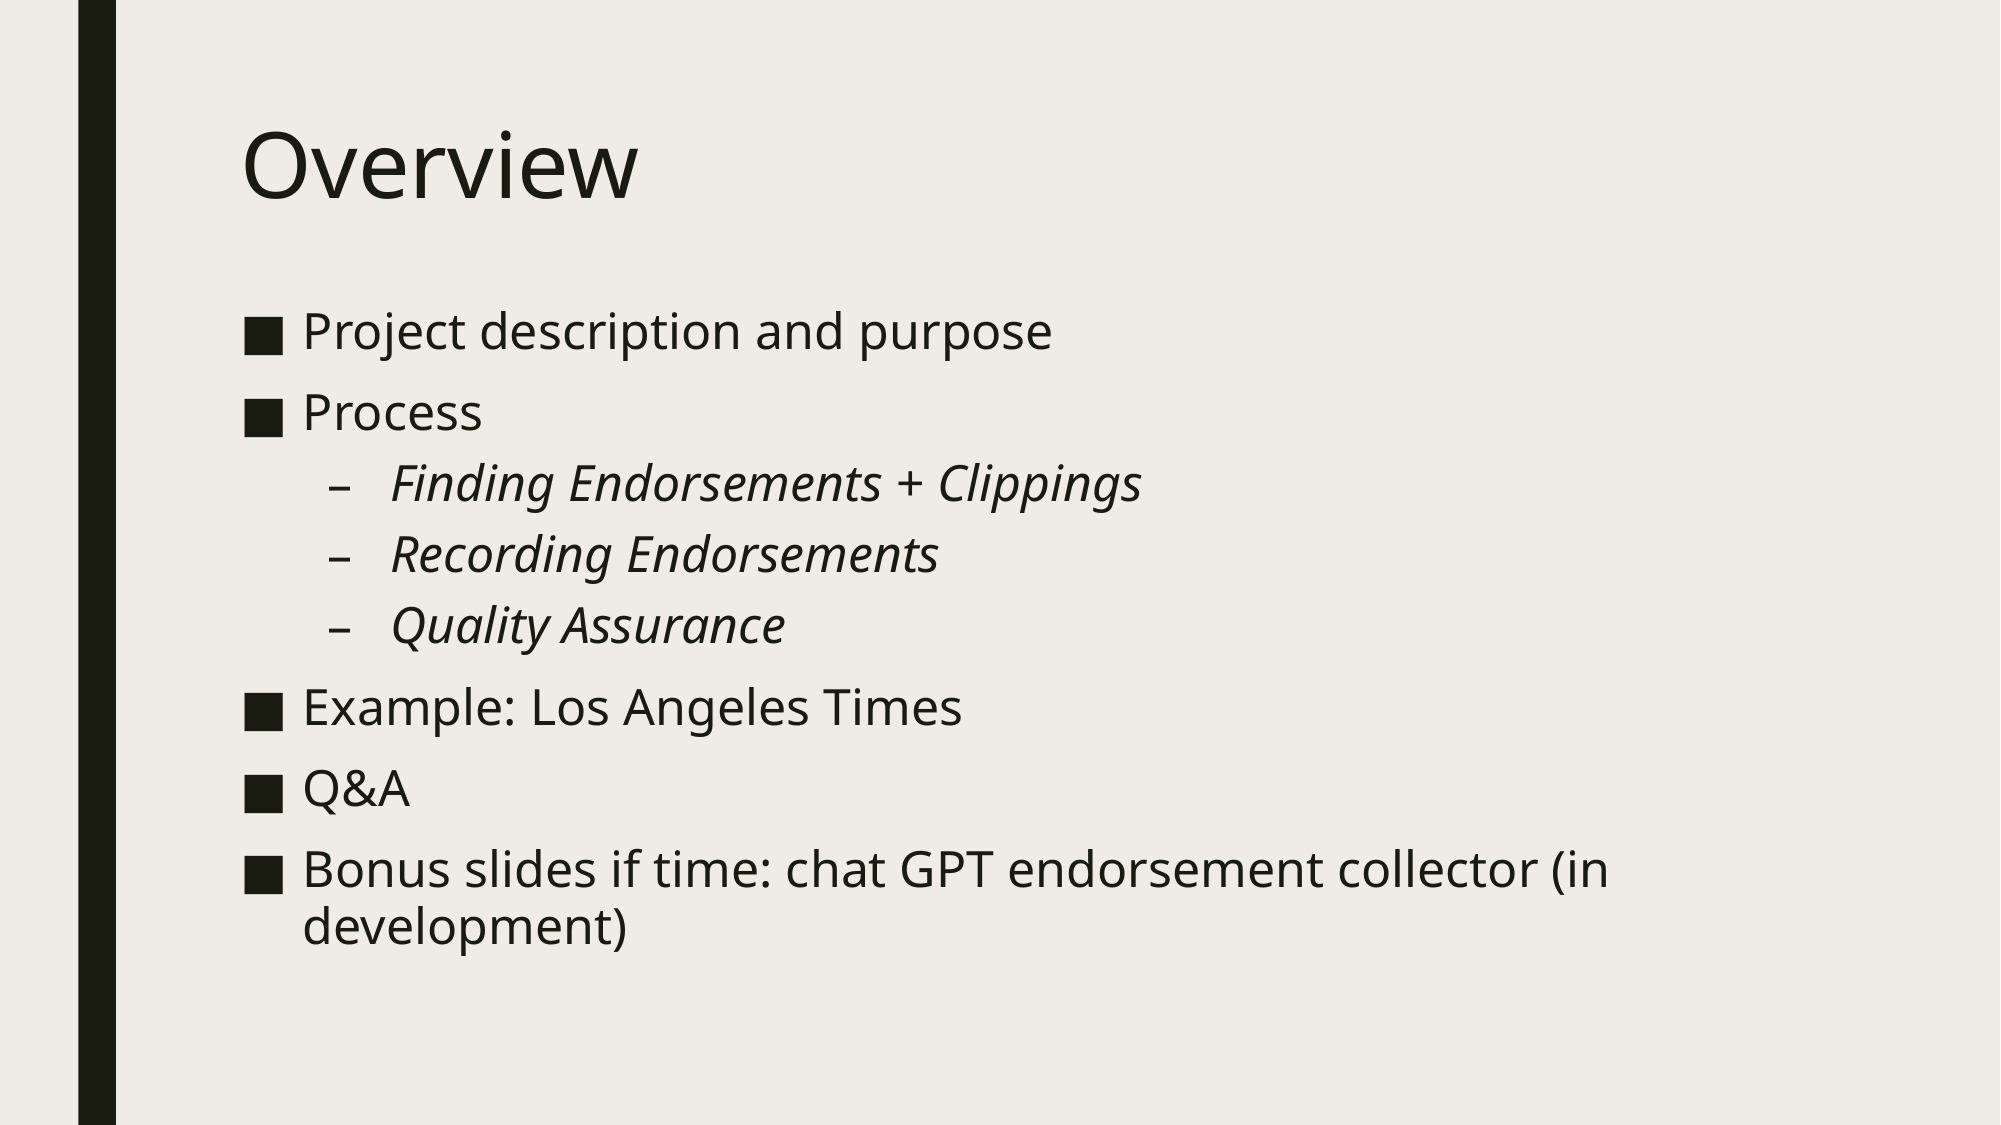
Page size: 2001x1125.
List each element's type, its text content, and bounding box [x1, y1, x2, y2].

title Overview [225, 112, 1800, 296]
list Project description and purpose Process Finding Endorsements + Clippings Recording Endorsements Quality Assurance Example: Los Angeles Times Q&A Bonus slides if time: chat GPT endorsement collector (in development) [225, 296, 1800, 1013]
